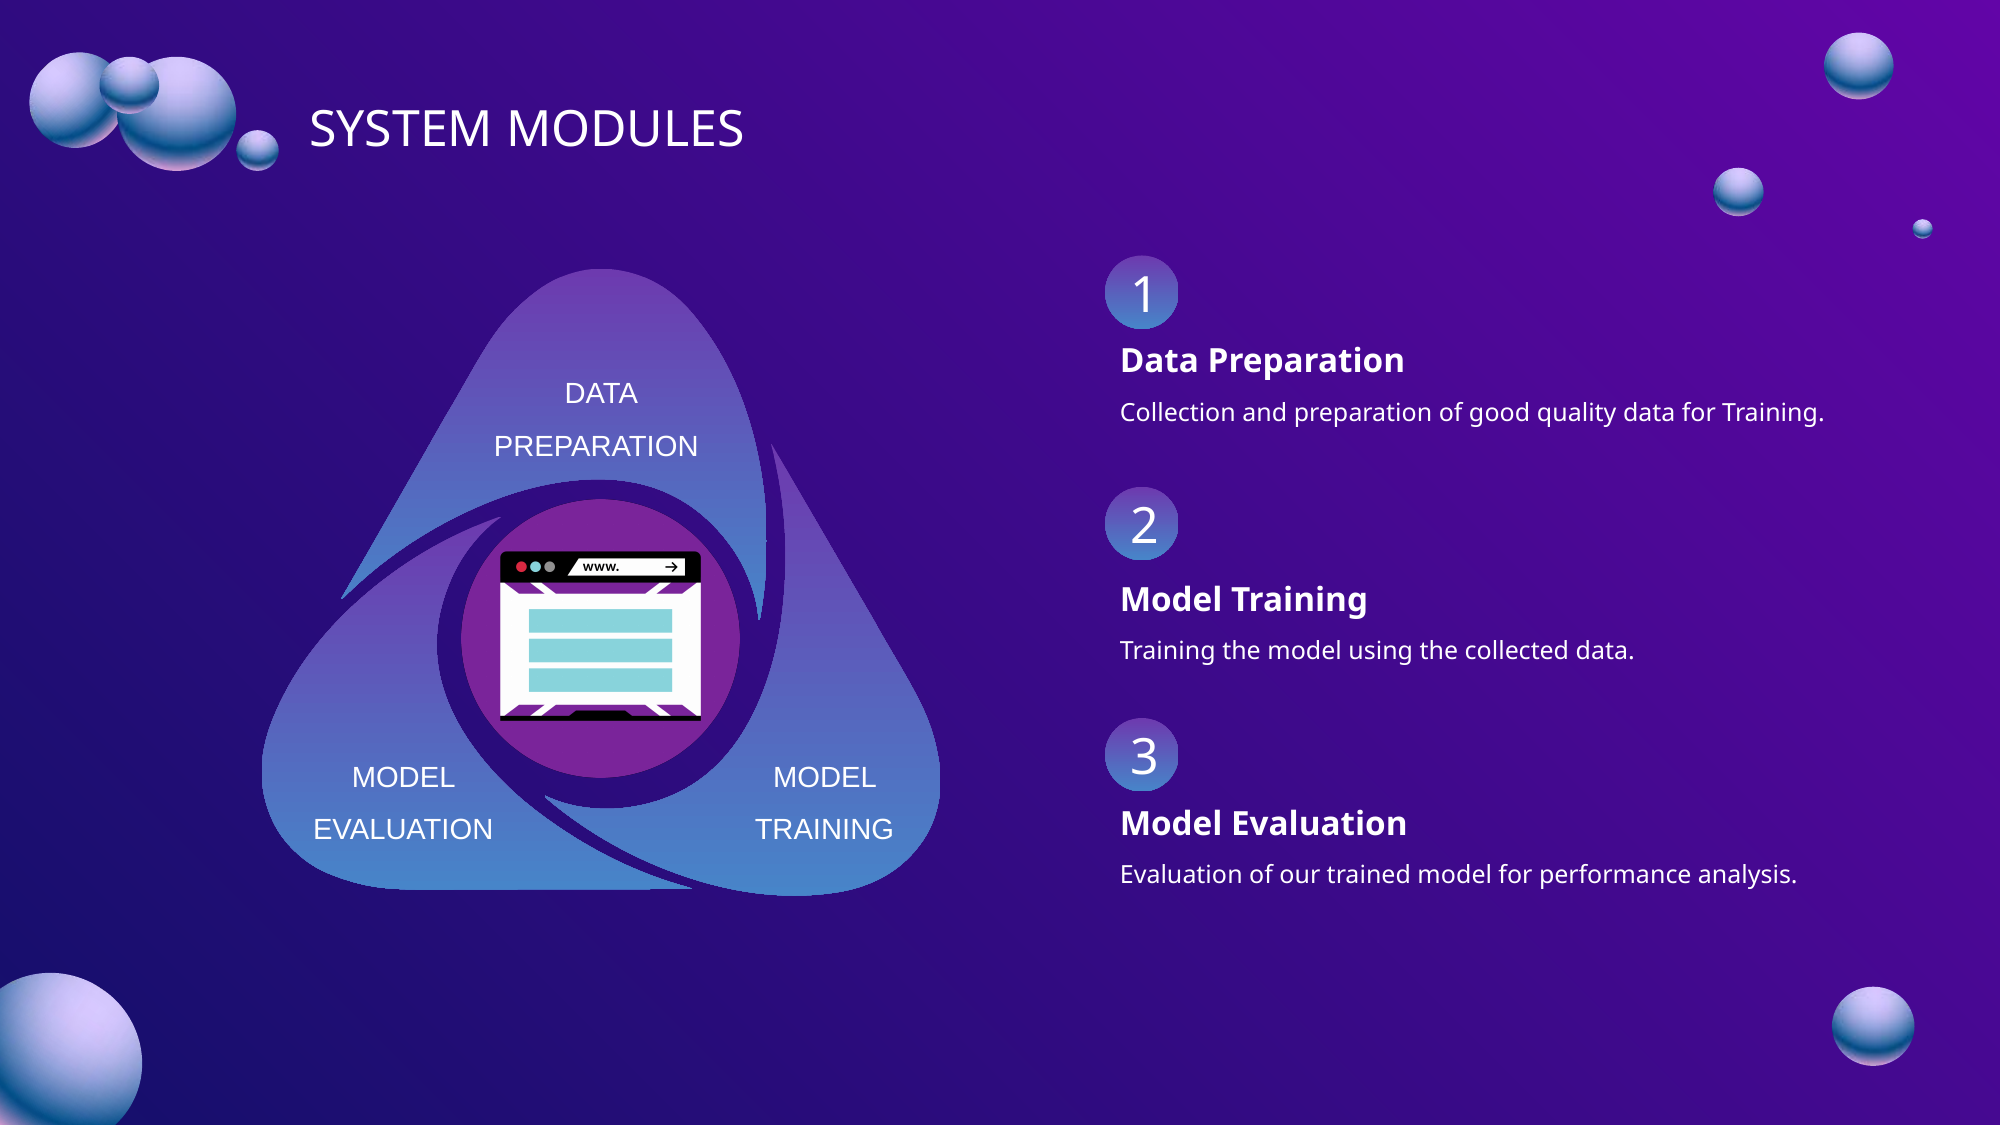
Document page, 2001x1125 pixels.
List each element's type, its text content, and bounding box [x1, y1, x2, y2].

text_box 2 [1104, 485, 1180, 562]
text_box 3 [1104, 716, 1180, 793]
text_box Model Training [1105, 570, 1535, 626]
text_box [257, 267, 942, 900]
picture [0, 972, 143, 1125]
text_box Collection and preparation of good quality data for Training. [1105, 381, 1881, 434]
text_box Model Evaluation [1105, 795, 1503, 850]
picture [29, 52, 279, 171]
picture [1713, 167, 1764, 217]
text_box Data Preparation [1105, 332, 1535, 387]
text_box SYSTEM MODULES [294, 89, 1430, 164]
text_box Training the model using the collected data. [1105, 619, 1881, 672]
picture [1823, 32, 1894, 100]
picture [461, 499, 740, 778]
text_box Evaluation of our trained model for performance analysis. [1105, 844, 1881, 897]
text_box 1 [1104, 254, 1180, 330]
picture [1912, 219, 1933, 239]
picture [1831, 986, 1915, 1066]
